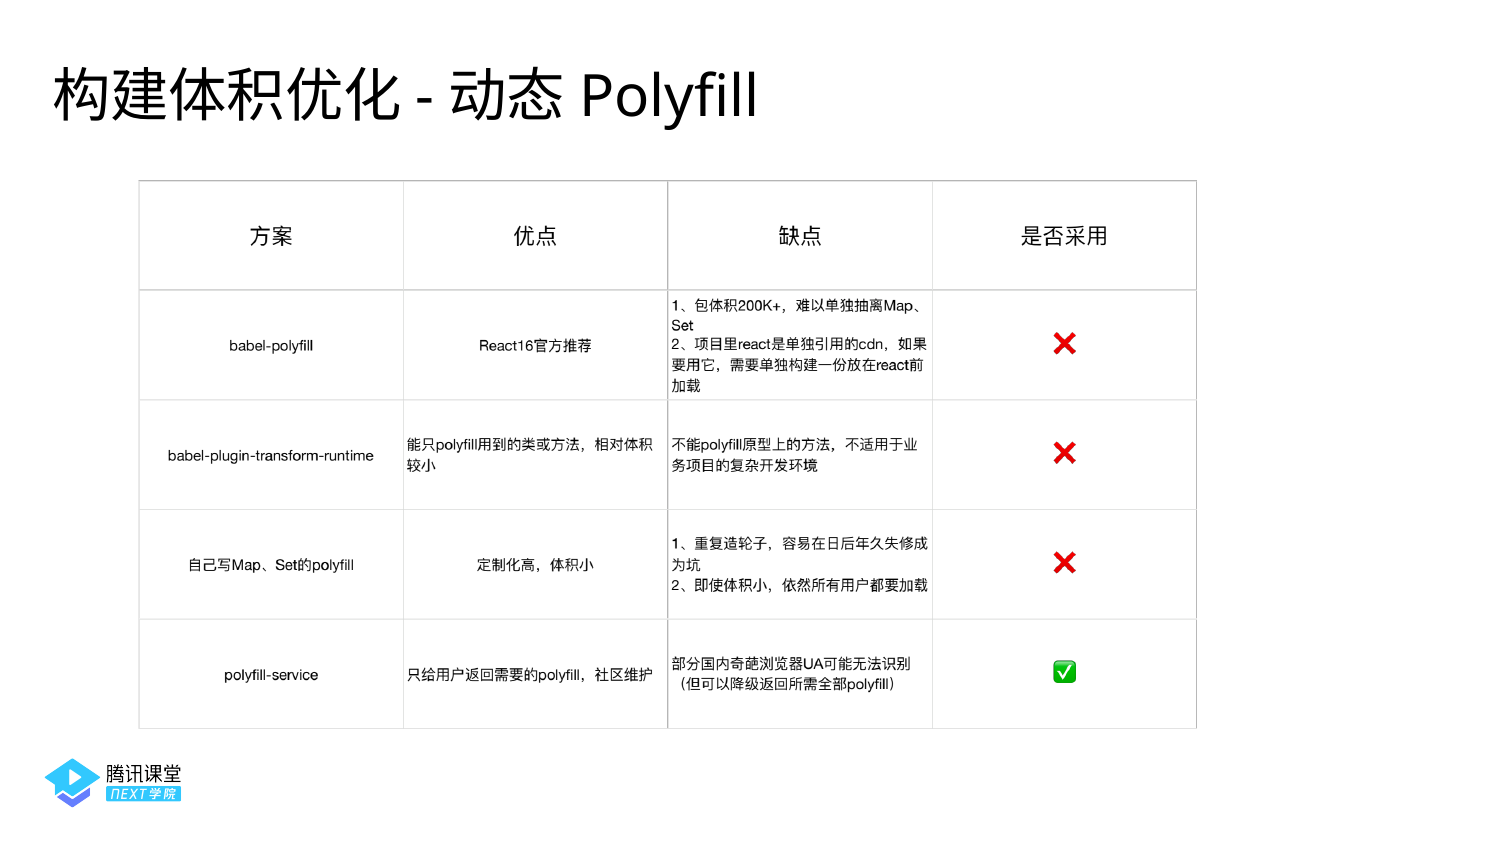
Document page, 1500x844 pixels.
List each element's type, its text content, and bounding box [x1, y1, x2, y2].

picture [137, 179, 1197, 729]
picture [41, 744, 186, 817]
text_box 构建体积优化-动态Polyfill [37, 50, 775, 135]
